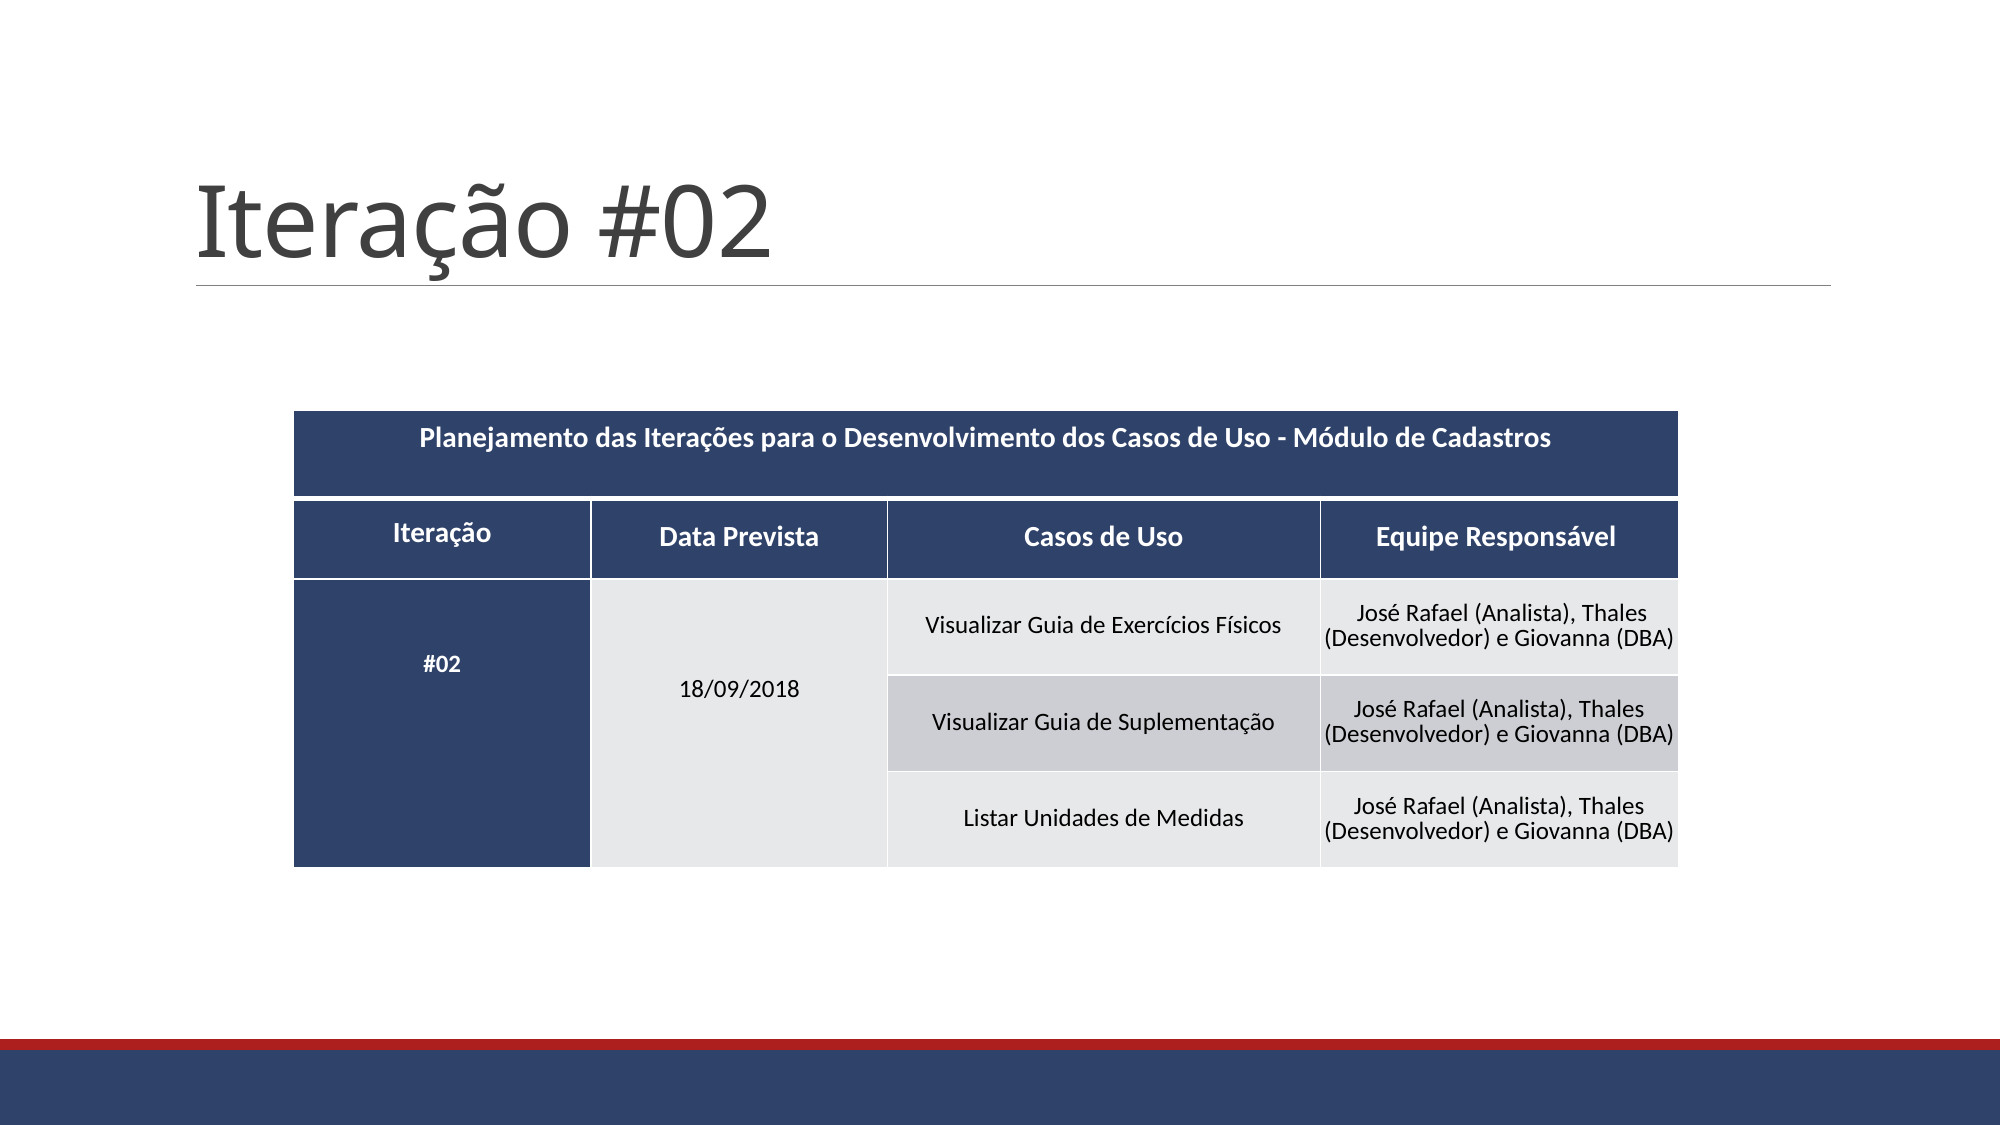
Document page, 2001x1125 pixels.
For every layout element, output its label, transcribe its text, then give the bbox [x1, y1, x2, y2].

table_cell José Rafael (Analista), Thales (Desenvolvedor) e Giovanna (DBA) [1321, 772, 1678, 867]
table_cell 18/09/2018 [592, 580, 887, 867]
table_cell Casos de Uso [888, 501, 1320, 578]
table_cell Equipe Responsável [1321, 501, 1678, 578]
table_cell Visualizar Guia de Suplementação [888, 676, 1320, 771]
table_cell #02 [294, 580, 590, 867]
table_cell Visualizar Guia de Exercícios Físicos [888, 580, 1320, 674]
table_cell José Rafael (Analista), Thales (Desenvolvedor) e Giovanna (DBA) [1321, 676, 1678, 771]
table_cell Listar Unidades de Medidas [888, 772, 1320, 867]
table_cell Iteração [294, 501, 590, 578]
table_cell José Rafael (Analista), Thales (Desenvolvedor) e Giovanna (DBA) [1321, 580, 1678, 674]
title Iteração #02 [180, 47, 1830, 285]
table_cell Data Prevista [592, 501, 887, 578]
table_header Planejamento das Iterações para o Desenvolvimento dos Casos de Uso - Módulo de Cadastros [294, 411, 1678, 496]
